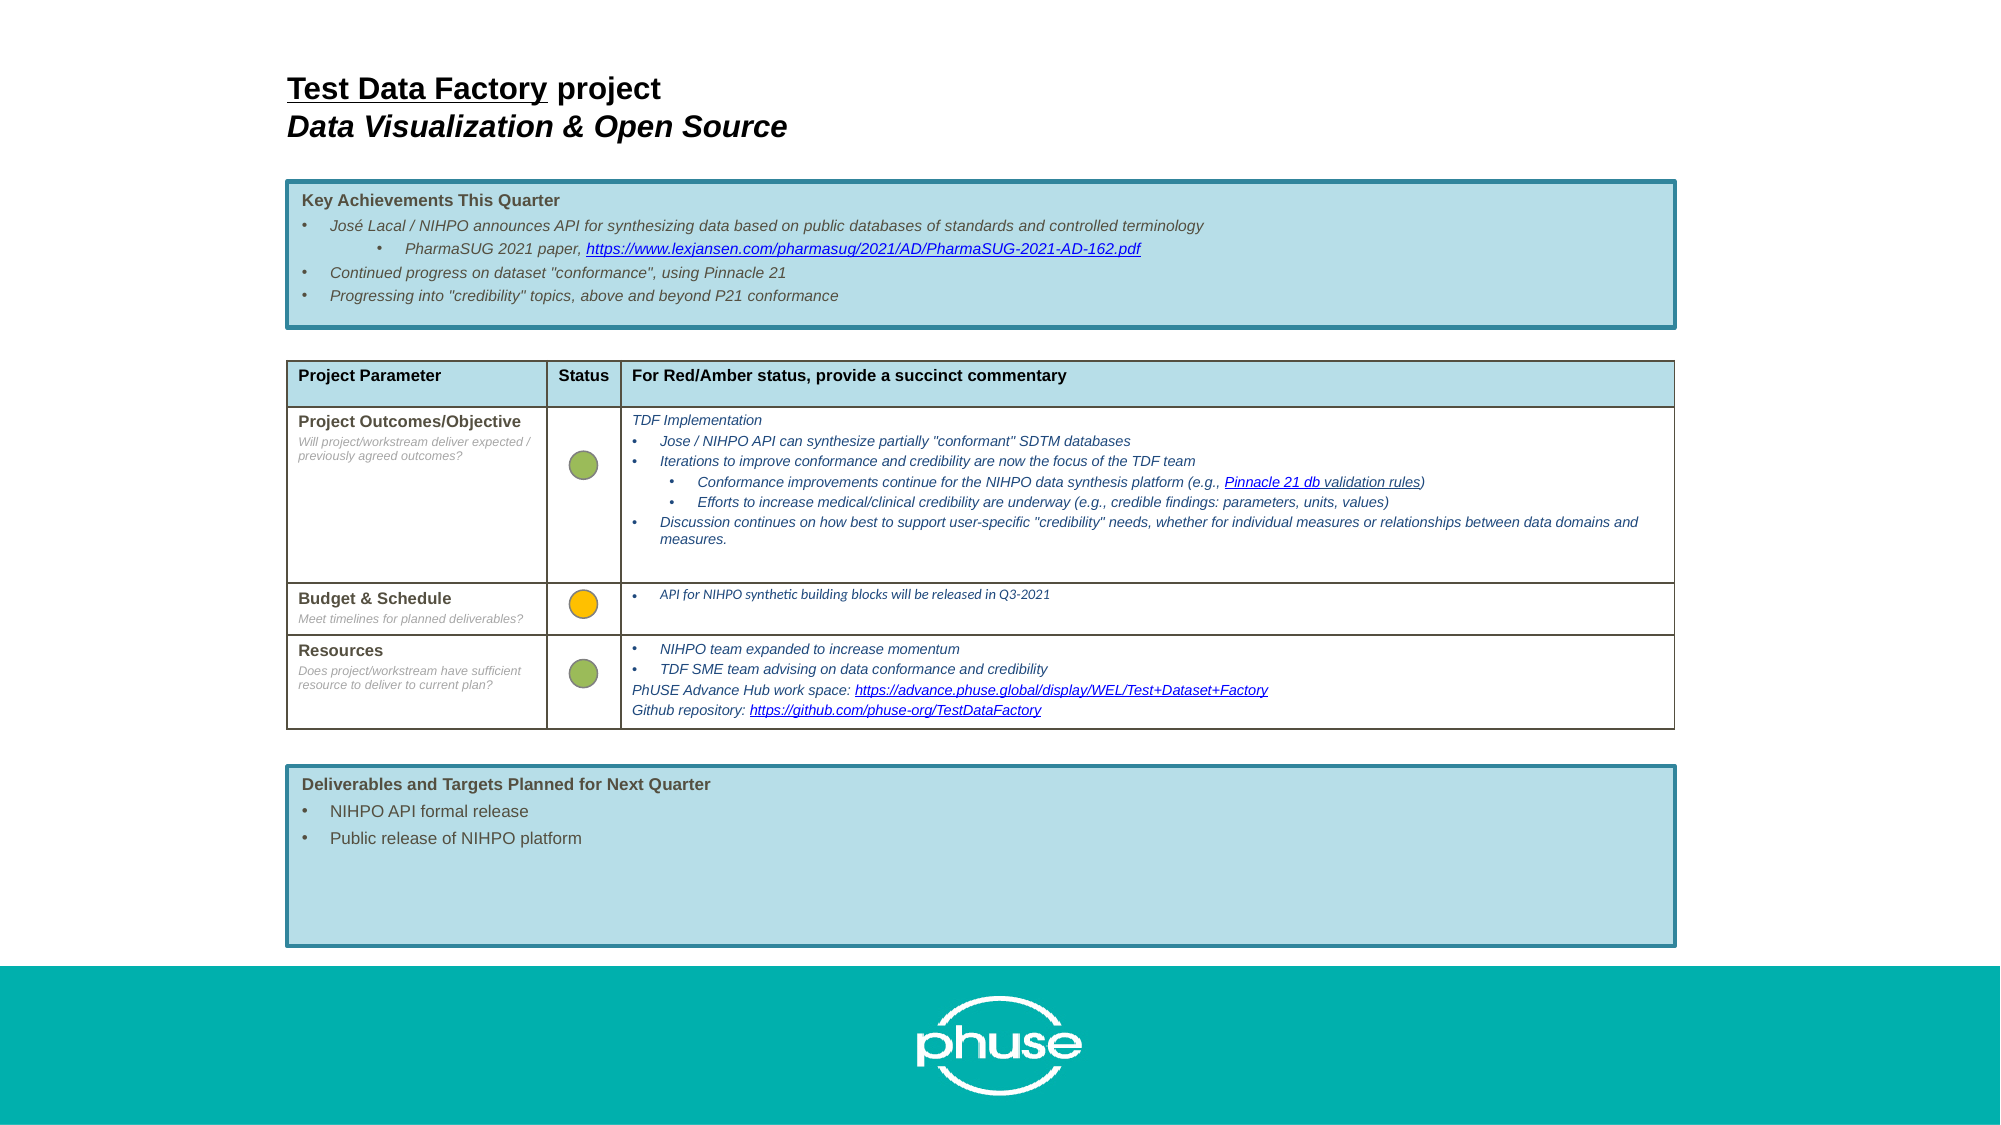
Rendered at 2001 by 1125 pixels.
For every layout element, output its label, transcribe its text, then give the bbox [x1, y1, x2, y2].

picture [0, 966, 2000, 1125]
text_box [569, 590, 598, 619]
table_cell [548, 636, 620, 728]
text_box Test Data Factory project Data Visualization & Open Source [287, 68, 1220, 144]
text_box Key Achievements This Quarter José Lacal / NIHPO announces API for synthesizing data based on public databases of standards and controlled terminology PharmaSUG 2021 paper, https://www.lexjansen.com/pharmasug/2021/AD/PharmaSUG-2021-AD-162.pdf Continued progress on dataset "conformance", using Pinnacle 21 Progressing into "credibility" topics, above and beyond P21 conformance [287, 181, 1675, 328]
table_header Status [548, 362, 620, 406]
table_cell TDF Implementation Jose / NIHPO API can synthesize partially "conformant" SDTM databases Iterations to improve conformance and credibility are now the focus of the TDF team Conformance improvements continue for the NIHPO data synthesis platform (e.g., Pinnacle 21 db validation rules) Efforts to increase medical/clinical credibility are underway (e.g., credible findings: parameters, units, values) Discussion continues on how best to support user-specific "credibility" needs, whether for individual measures or relationships between data domains and measures. [622, 408, 1674, 582]
table_cell Resources Does project/workstream have sufficient resource to deliver to current plan? [288, 636, 546, 728]
table_cell [548, 584, 620, 634]
table_header For Red/Amber status, provide a succinct commentary [622, 362, 1674, 406]
table_cell Budget & Schedule Meet timelines for planned deliverables? [288, 584, 546, 634]
table_header Project Parameter [288, 362, 546, 406]
text_box Deliverables and Targets Planned for Next Quarter NIHPO API formal release Public release of NIHPO platform [287, 766, 1675, 947]
table_cell API for NIHPO synthetic building blocks will be released in Q3-2021 [622, 584, 1674, 634]
text_box [569, 659, 598, 688]
text_box [569, 451, 598, 480]
table_cell Project Outcomes/Objective Will project/workstream deliver expected / previously agreed outcomes? [288, 408, 546, 582]
table_cell NIHPO team expanded to increase momentum TDF SME team advising on data conformance and credibility PhUSE Advance Hub work space: https://advance.phuse.global/display/WEL/Test+Dataset+Factory Github repository: https://github.com/phuse-org/TestDataFactory [622, 636, 1674, 728]
table_cell [548, 408, 620, 582]
